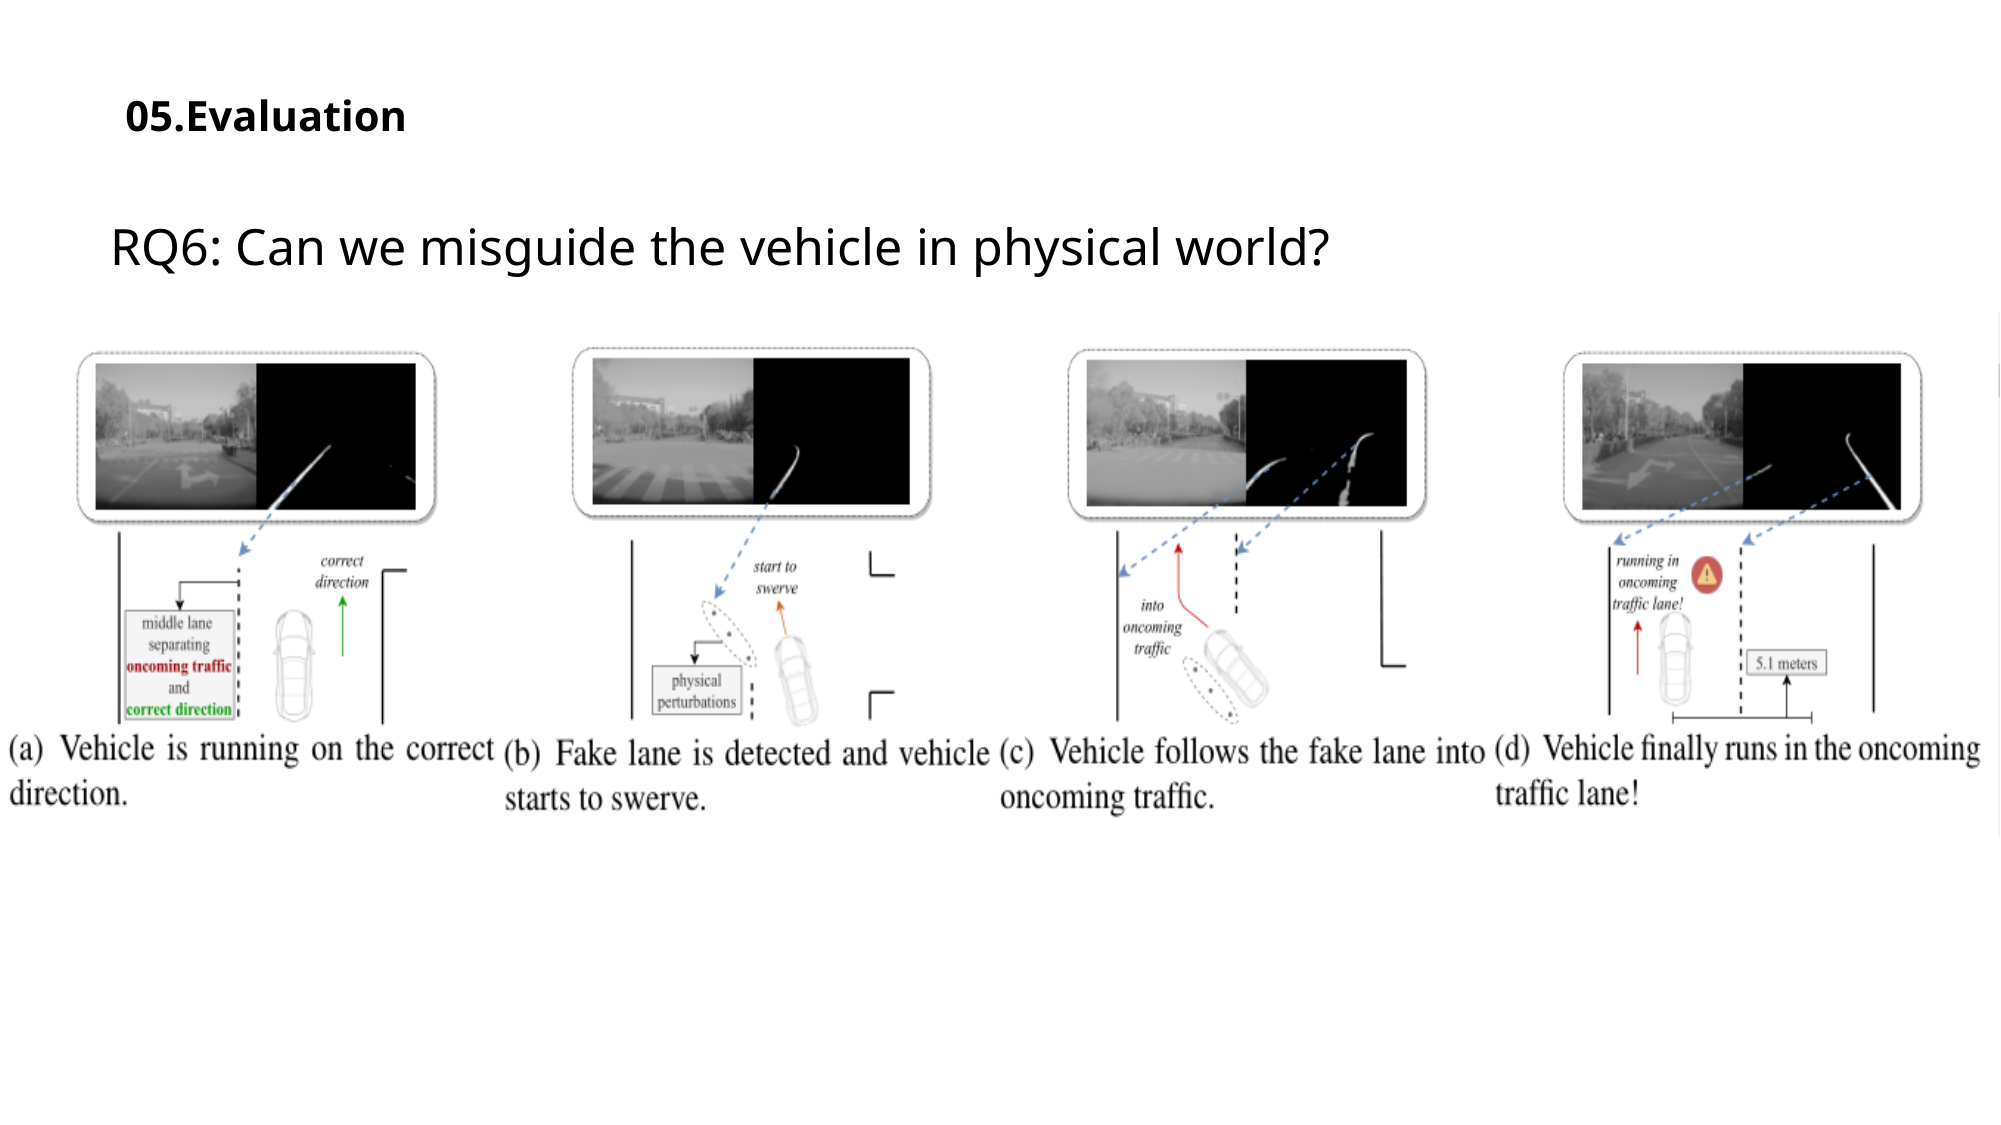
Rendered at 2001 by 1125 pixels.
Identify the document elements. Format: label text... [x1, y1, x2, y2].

text_box RQ6: Can we misguide the vehicle in physical world? [110, 203, 1815, 276]
picture [0, 312, 2000, 837]
text_box 05.Evaluation [110, 82, 744, 147]
